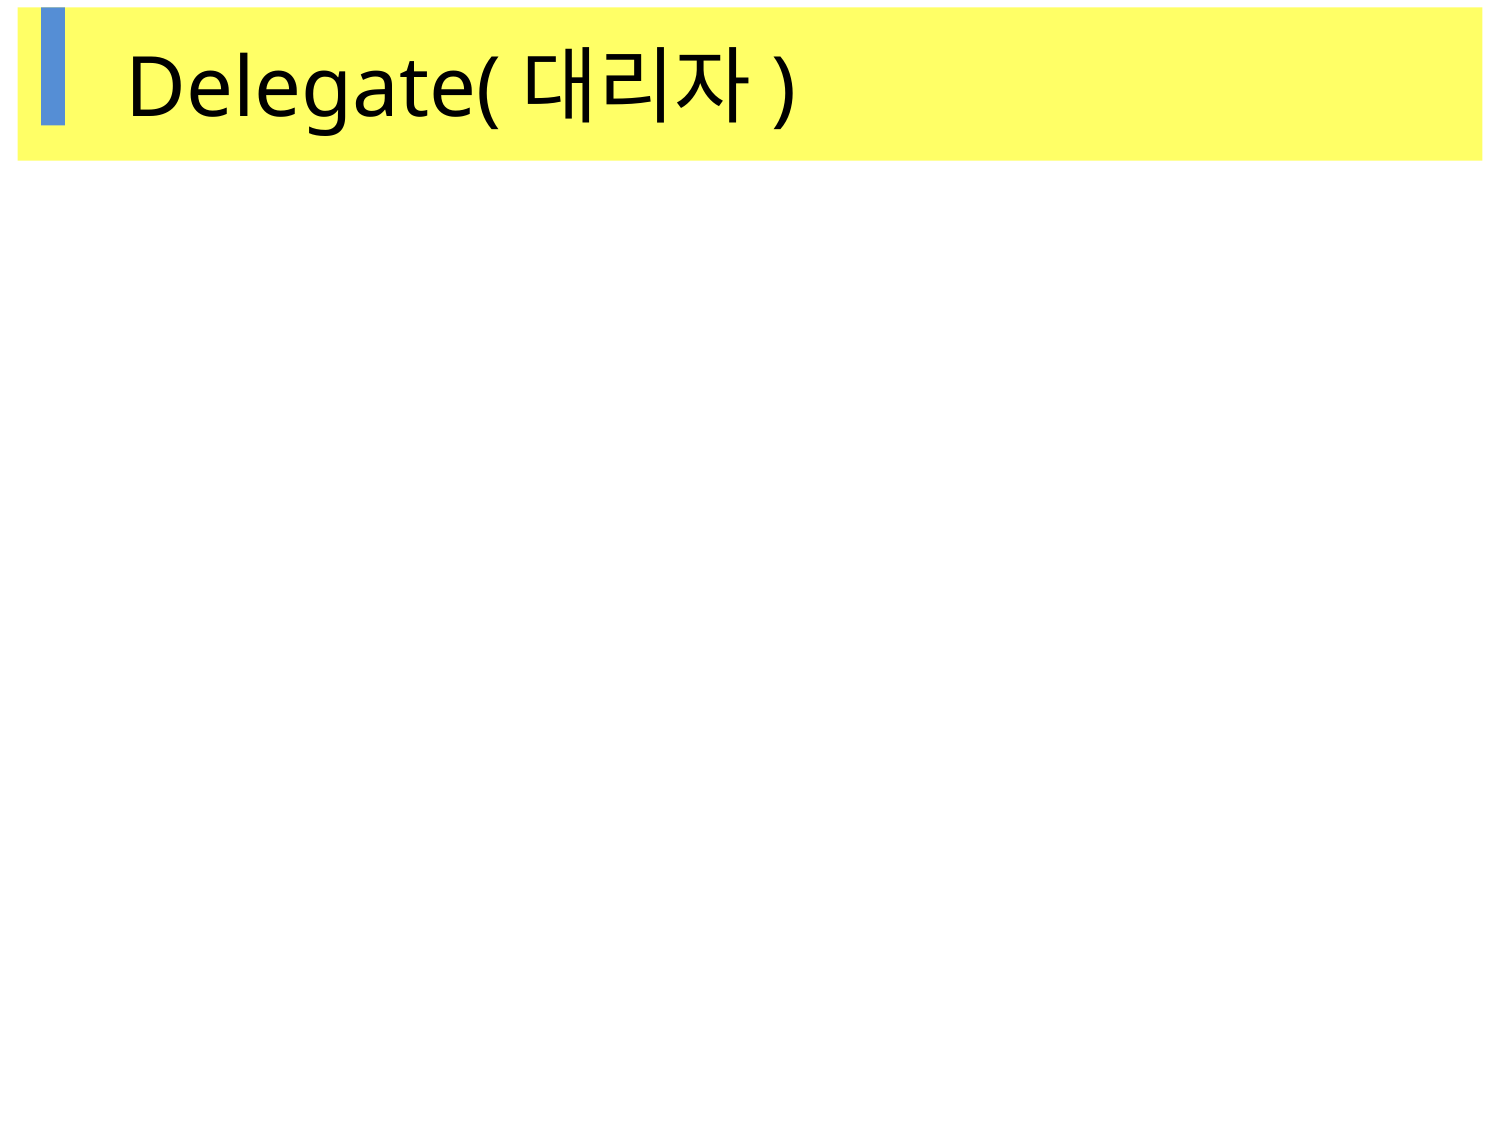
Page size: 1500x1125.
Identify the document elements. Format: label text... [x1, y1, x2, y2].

title Delegate(대리자) [110, 19, 1270, 147]
